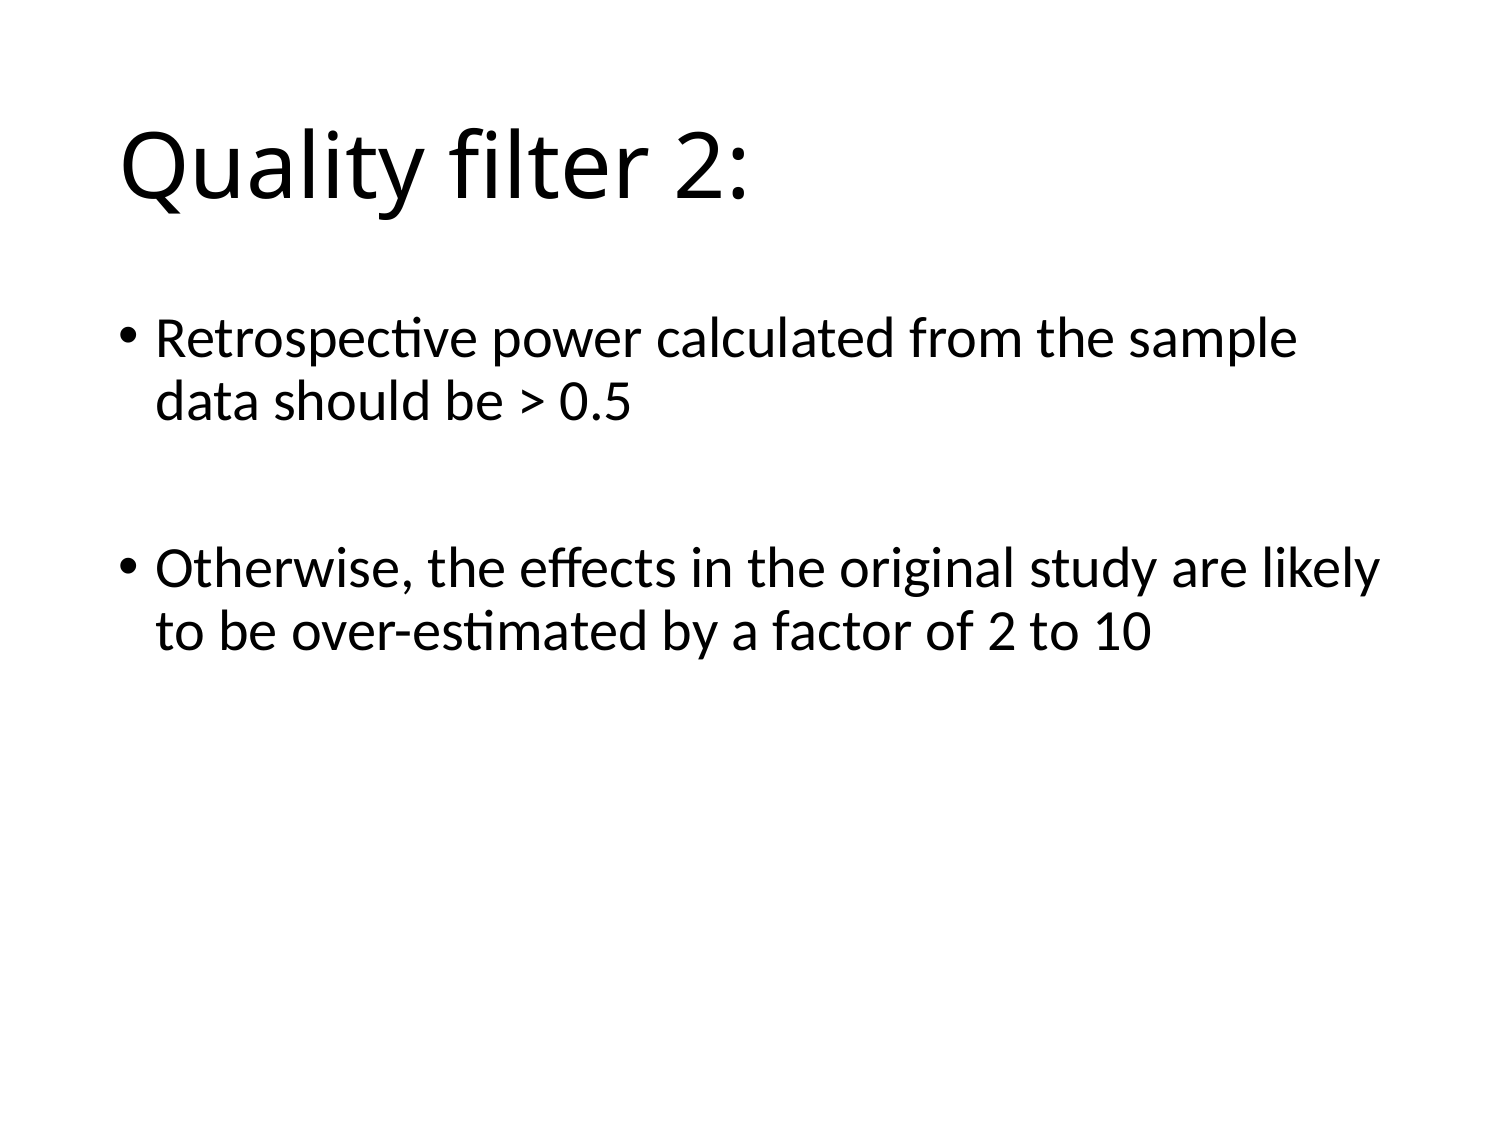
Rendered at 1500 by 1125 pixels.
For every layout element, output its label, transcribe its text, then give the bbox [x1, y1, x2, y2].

title Quality filter 2: [103, 59, 1397, 278]
list Retrospective power calculated from the sample data should be > 0.5 Otherwise, the effects in the original study are likely to be over-estimated by a factor of 2 to 10 [103, 299, 1397, 1014]
